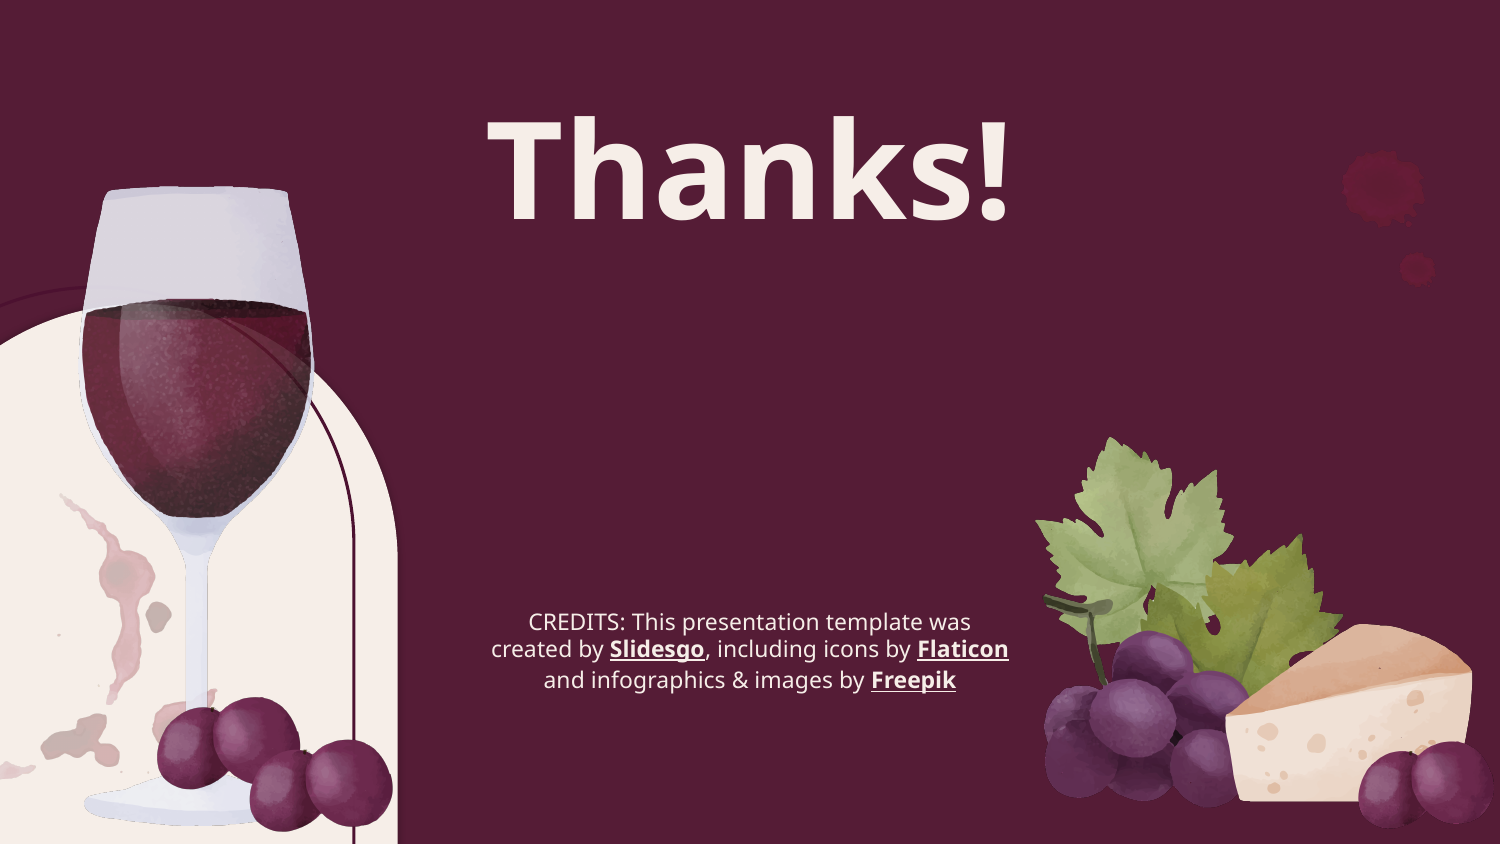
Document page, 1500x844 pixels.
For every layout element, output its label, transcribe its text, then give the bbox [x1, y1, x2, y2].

picture [77, 186, 426, 844]
picture [1024, 425, 1500, 839]
title Thanks! [399, 88, 1101, 274]
